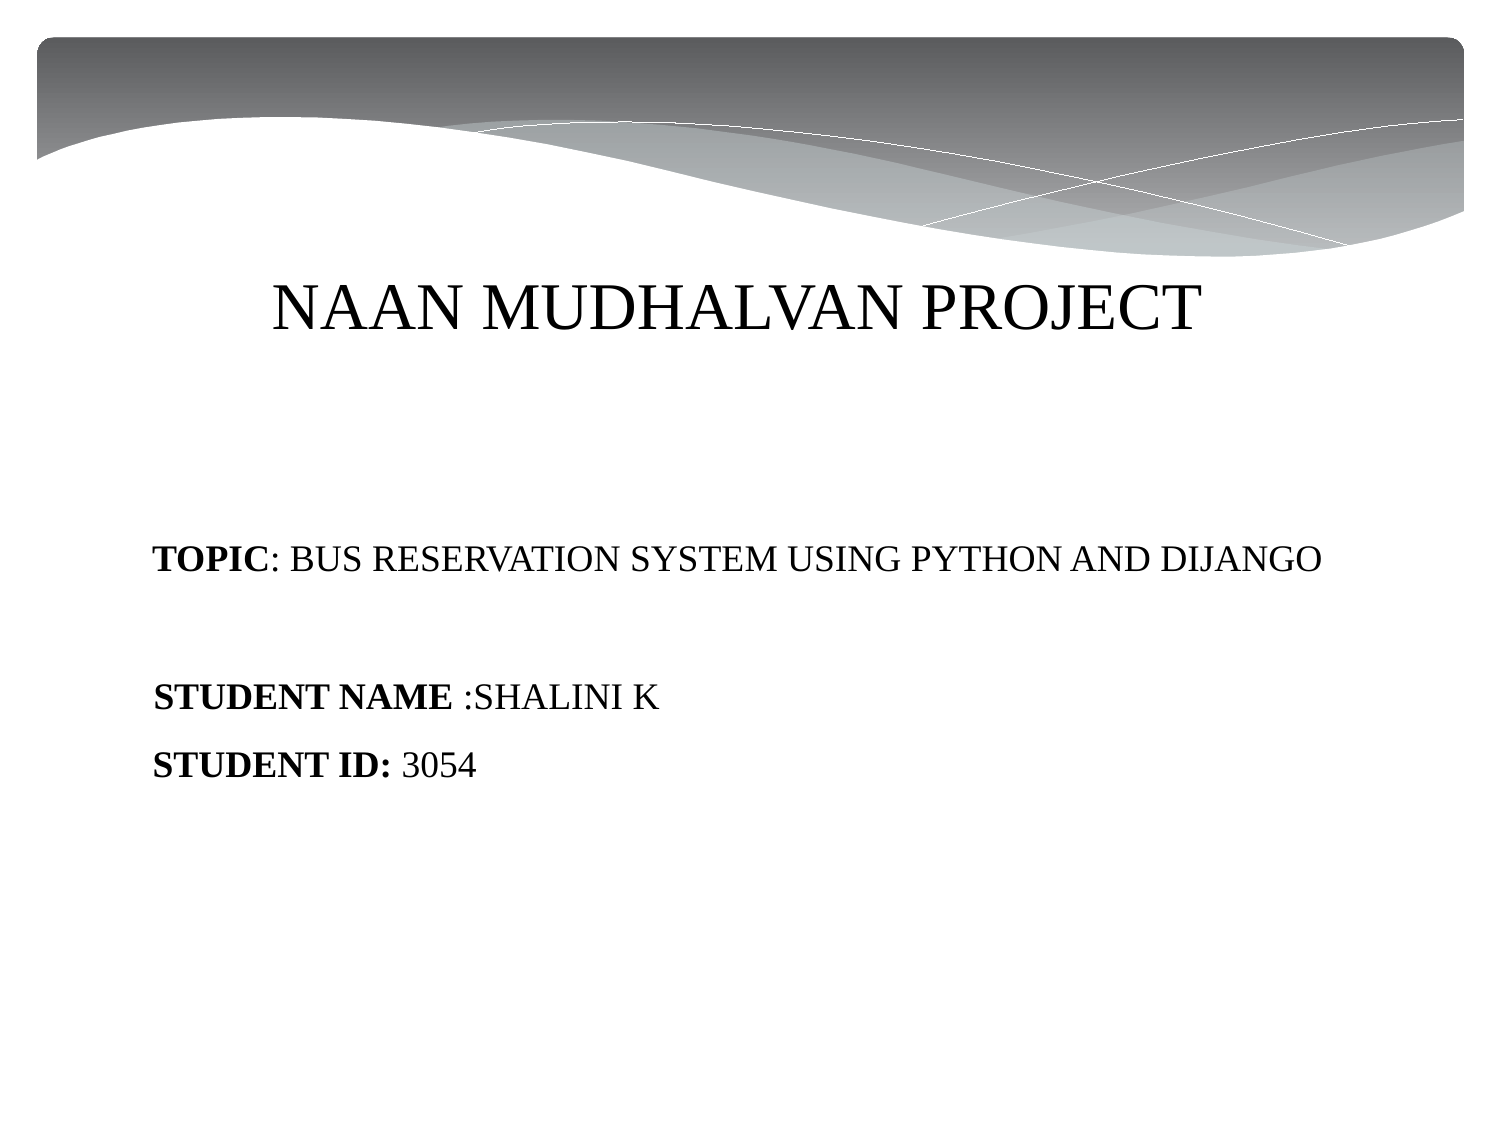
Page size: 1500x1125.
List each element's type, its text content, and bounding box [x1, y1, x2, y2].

text_box NAAN MUDHALVAN PROJECT [256, 255, 1218, 351]
text_box STUDENT NAME :SHALINI K [138, 664, 675, 725]
text_box STUDENT ID: 3054 [137, 732, 492, 792]
text_box TOPIC: BUS RESERVATION SYSTEM USING PYTHON AND DIJANGO [137, 526, 1338, 587]
